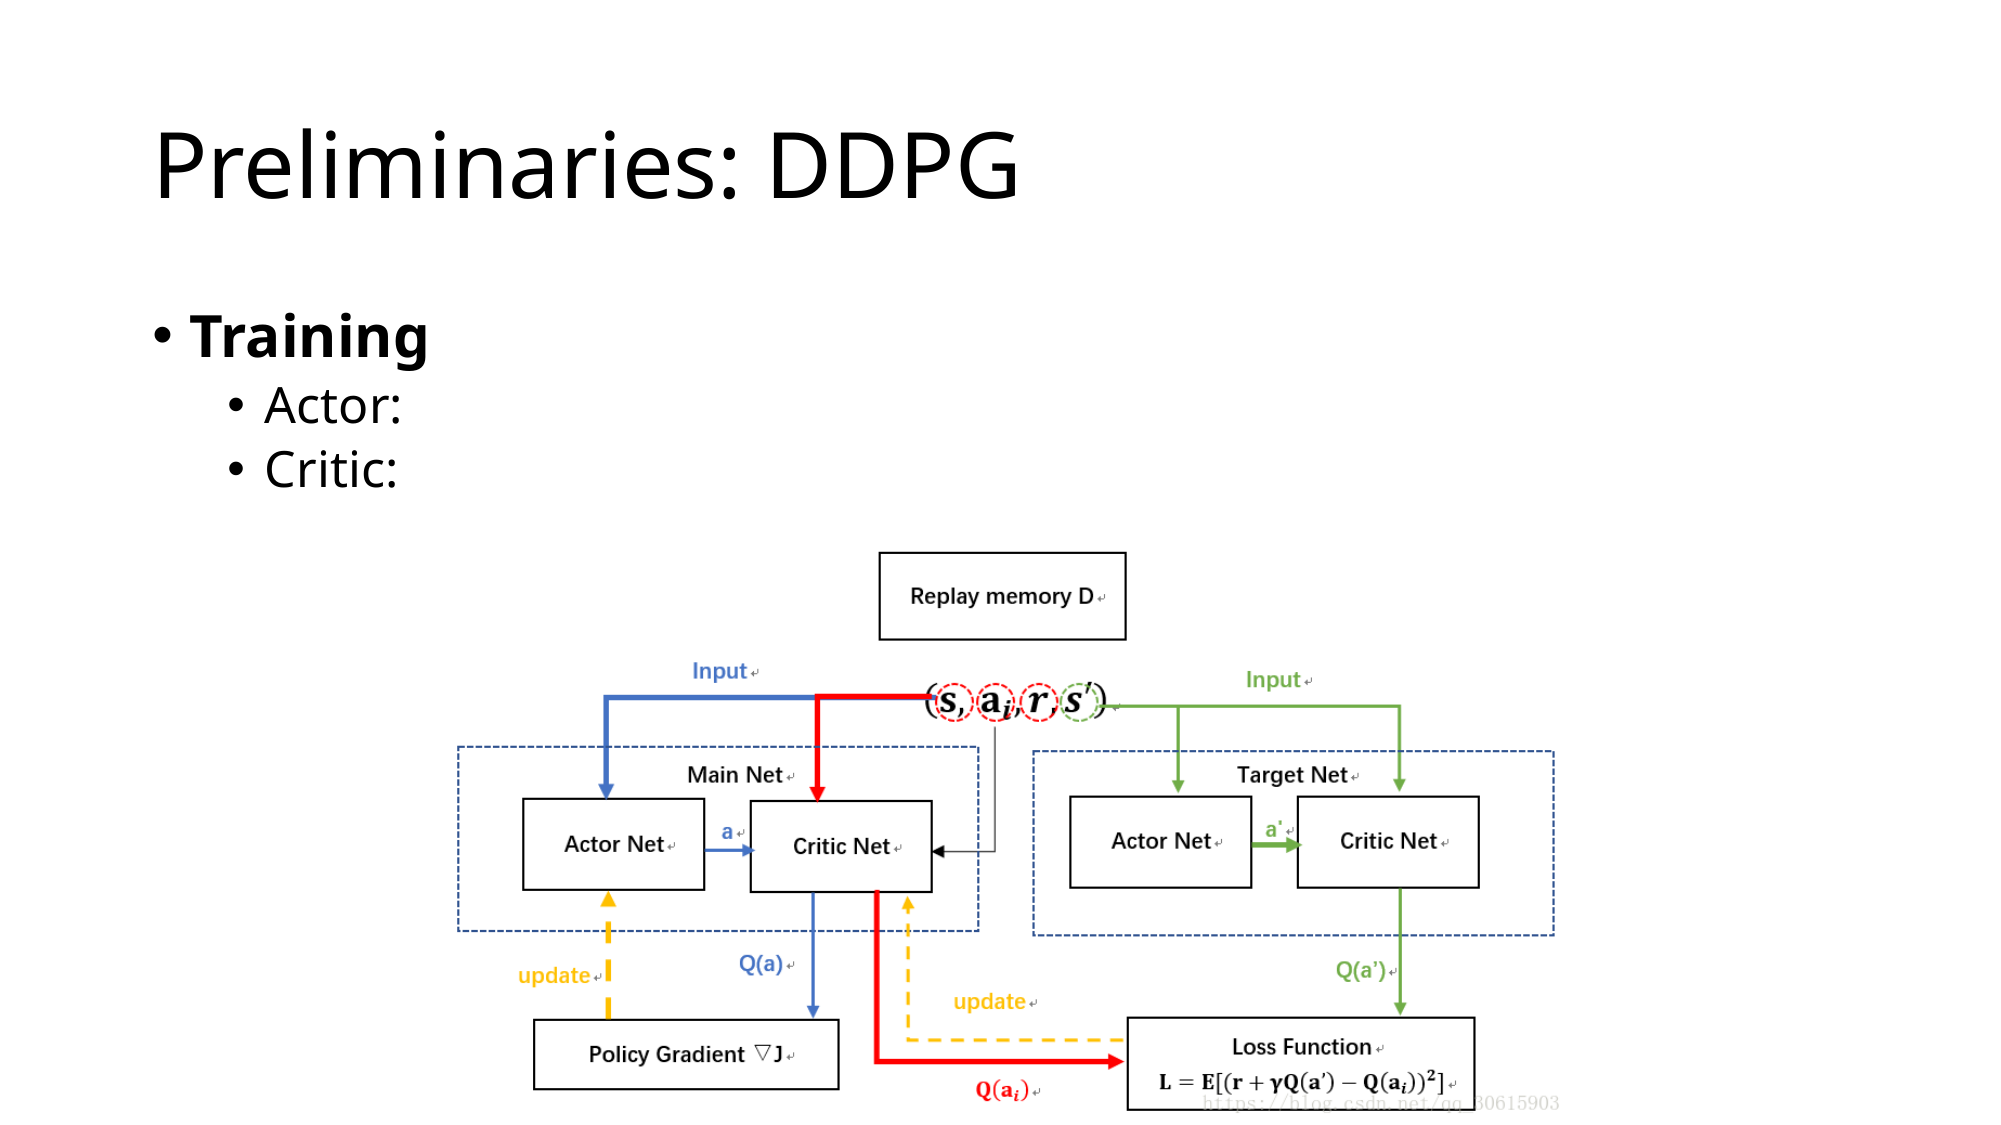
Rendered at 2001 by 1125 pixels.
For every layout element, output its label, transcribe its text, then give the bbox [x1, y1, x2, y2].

title Preliminaries: DDPG [137, 59, 1863, 278]
picture [428, 528, 1572, 1125]
